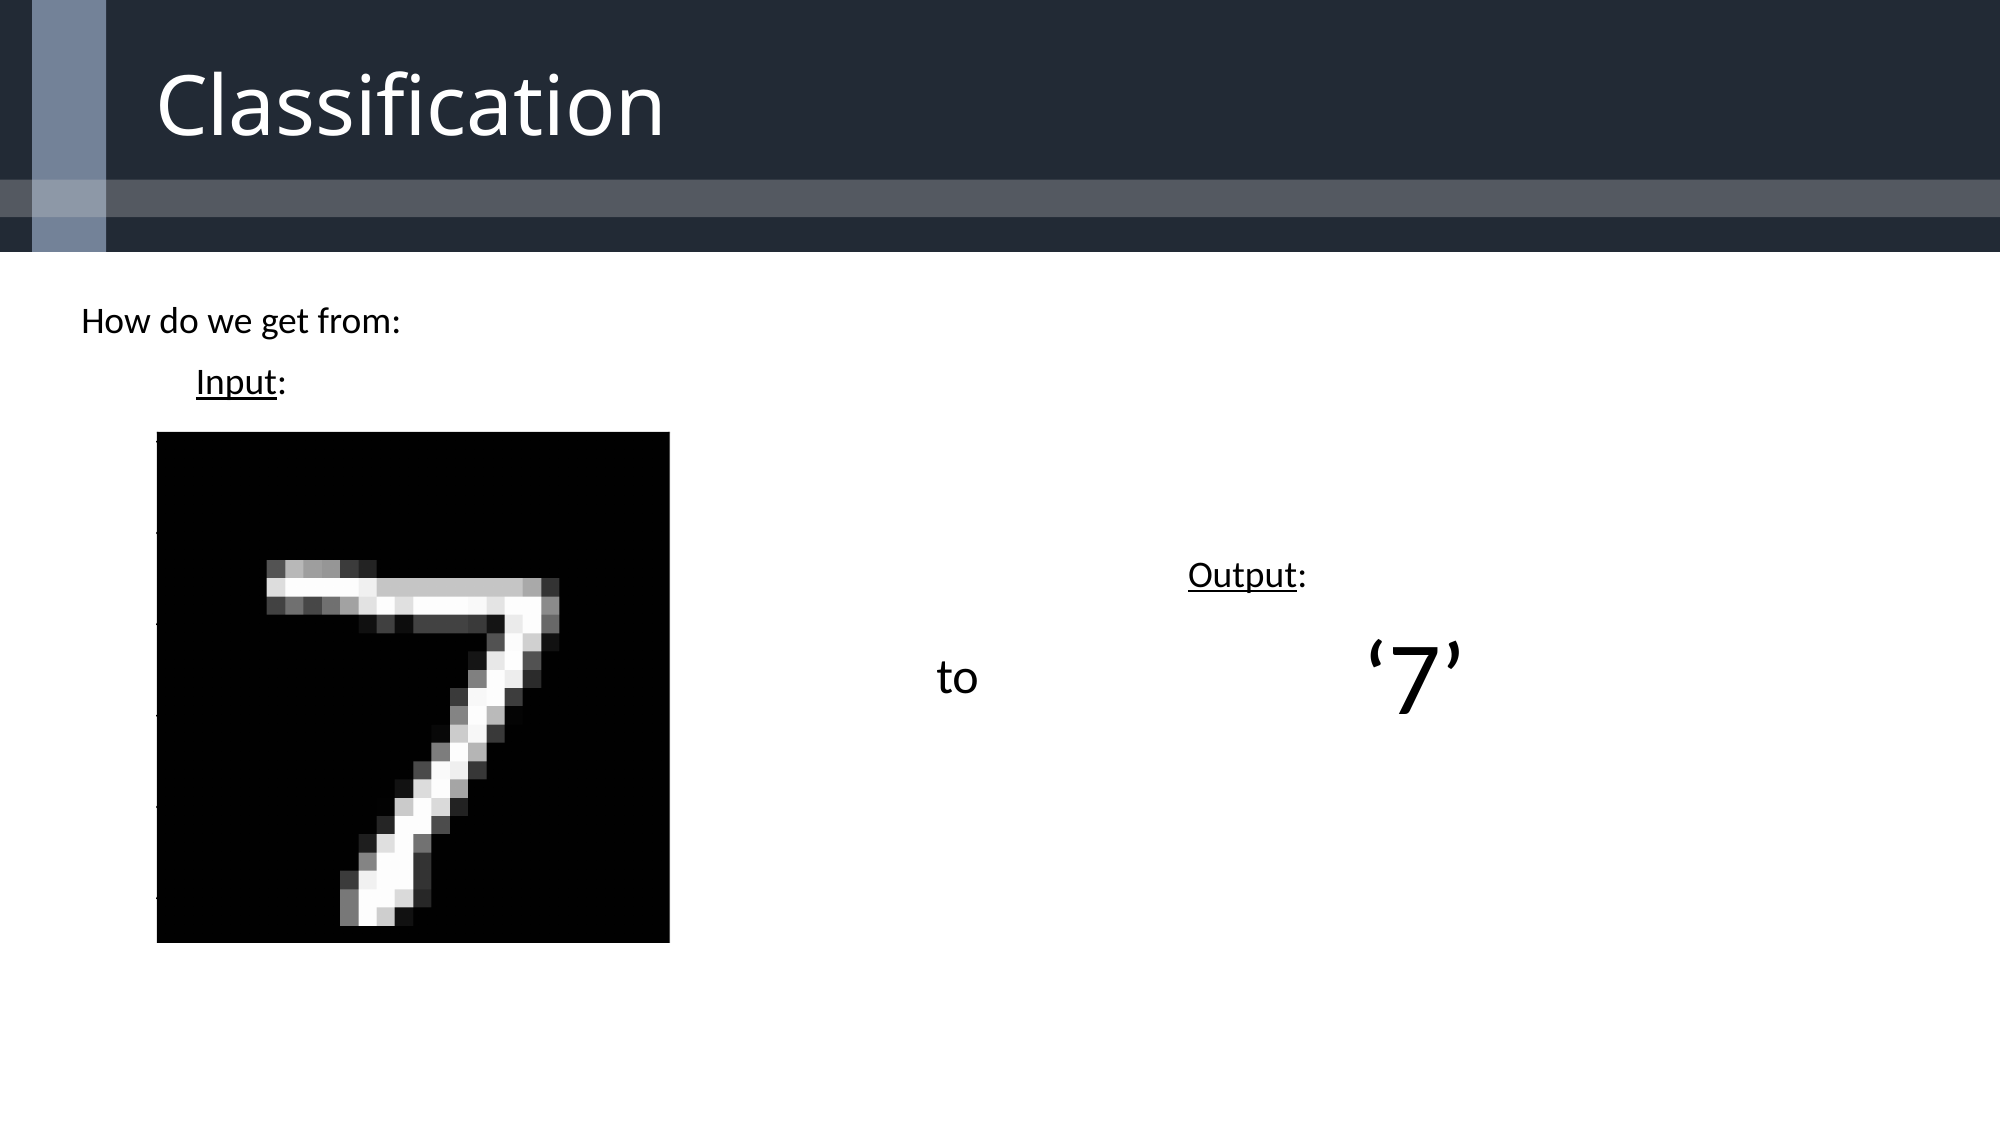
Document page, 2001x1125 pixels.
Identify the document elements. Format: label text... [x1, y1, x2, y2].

text_box ‘7’ [1347, 602, 1482, 743]
text_box Input: [181, 349, 303, 410]
title Classification [140, 29, 1928, 178]
text_box [31, 218, 107, 253]
text_box to [921, 635, 994, 711]
text_box How do we get from: [66, 289, 417, 349]
text_box [0, 178, 2000, 218]
text_box [0, 0, 31, 178]
text_box [31, 0, 107, 178]
text_box [107, 0, 2000, 178]
picture [156, 431, 671, 943]
text_box Output: [1173, 542, 1323, 603]
text_box [107, 218, 2000, 253]
text_box [0, 218, 31, 253]
